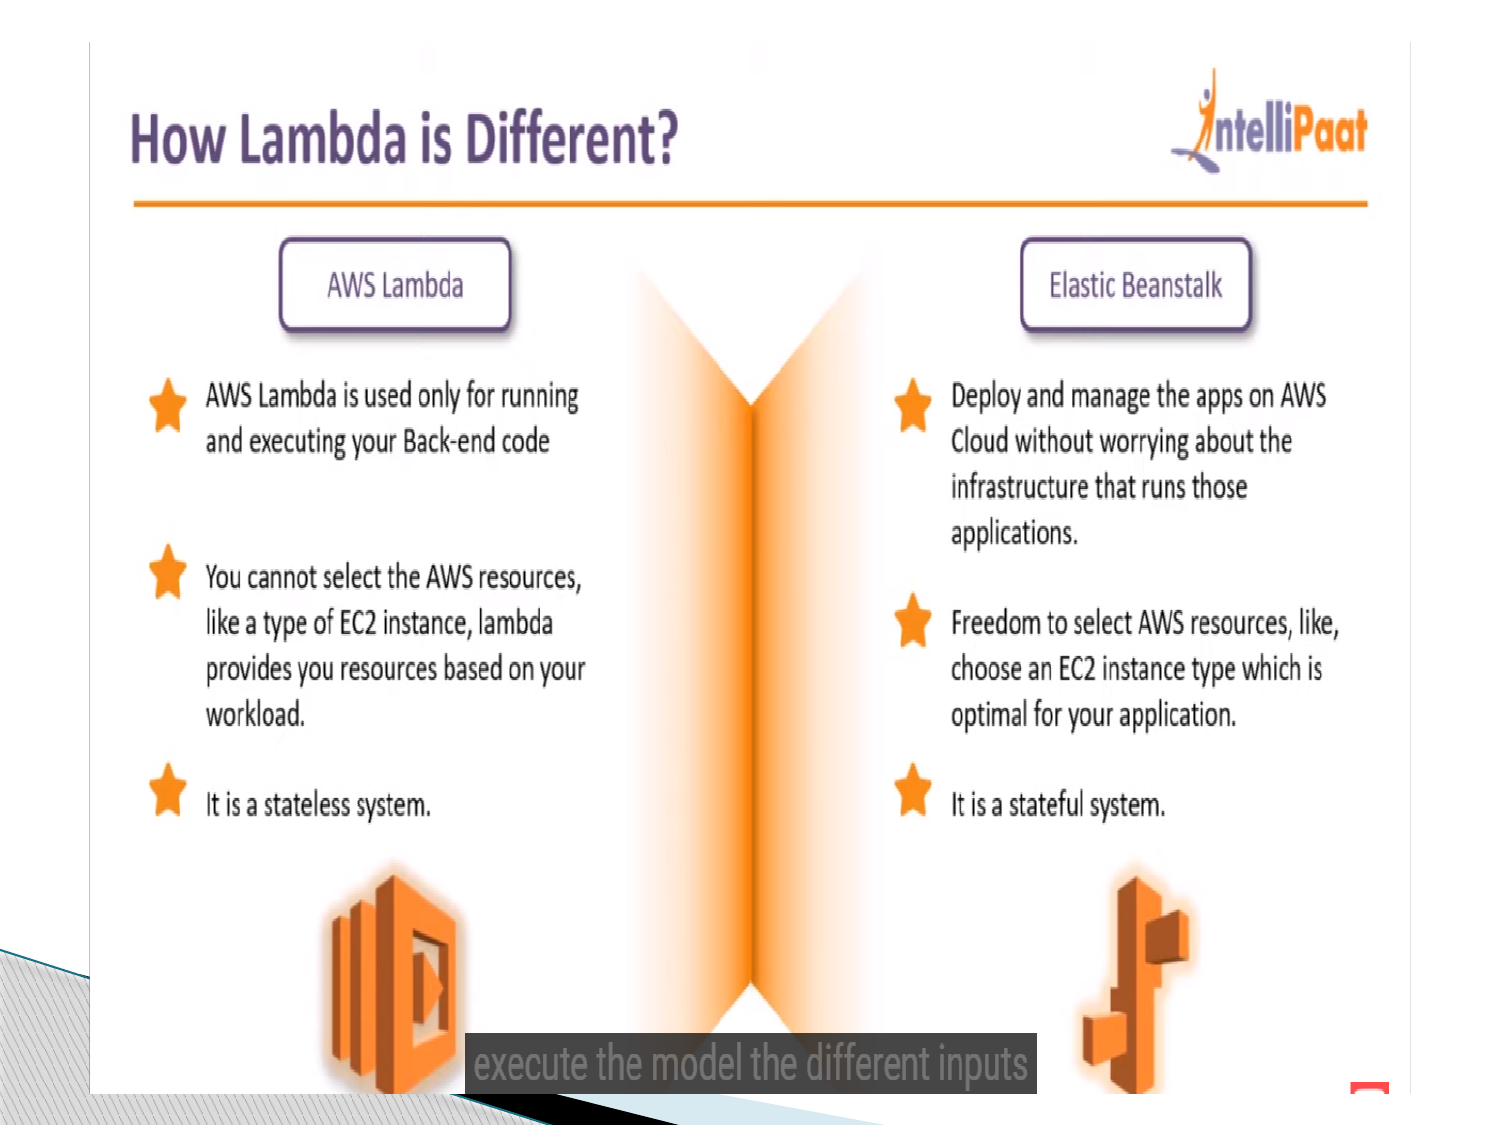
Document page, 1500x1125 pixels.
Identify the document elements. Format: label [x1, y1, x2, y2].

list [89, 42, 1411, 1095]
